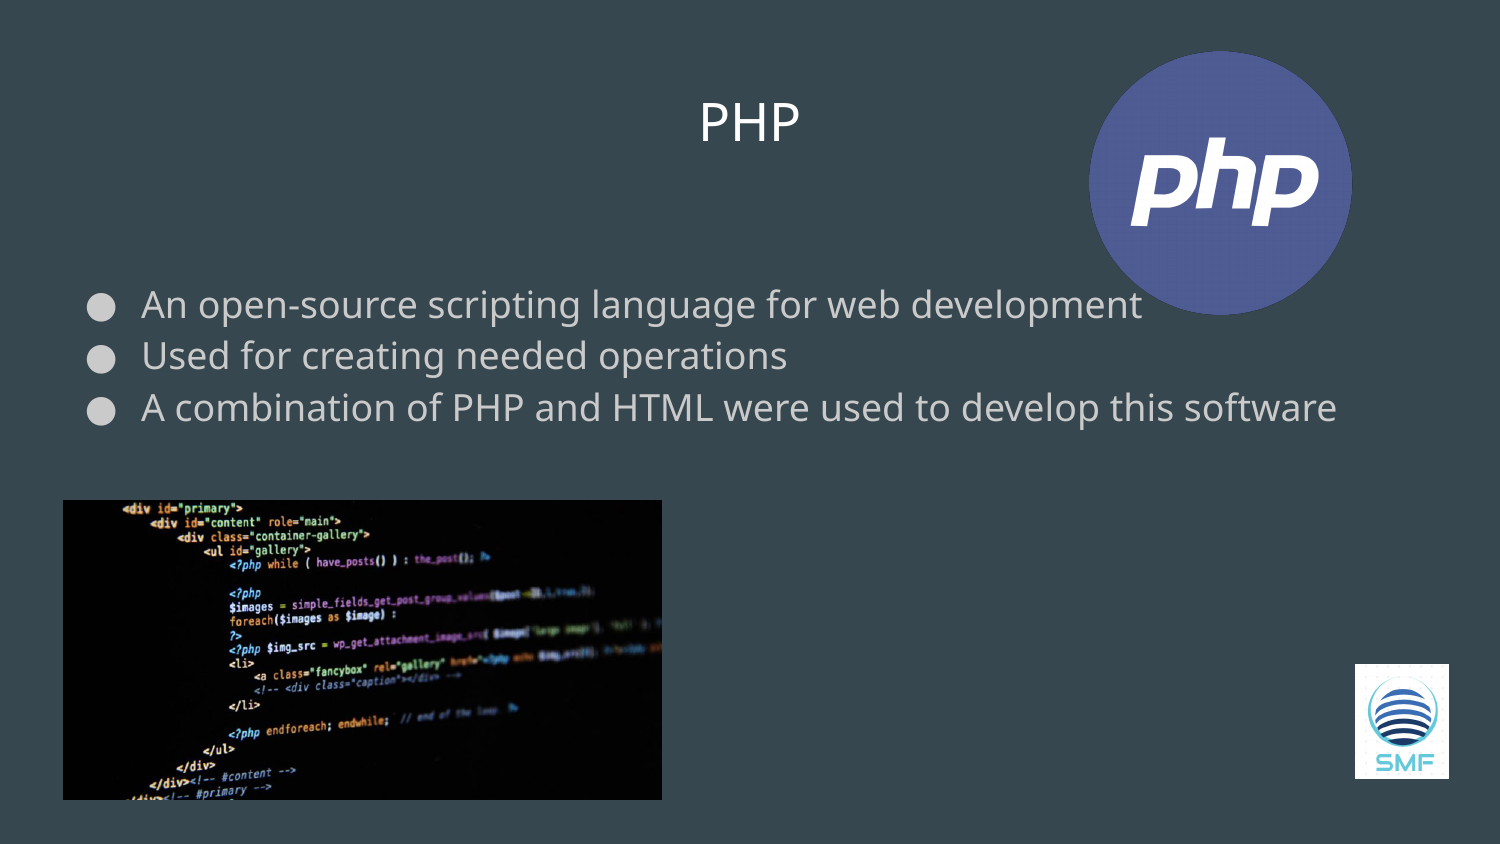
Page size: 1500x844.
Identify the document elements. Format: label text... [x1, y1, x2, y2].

picture [63, 500, 663, 800]
picture [1355, 664, 1450, 780]
picture [956, 50, 1484, 315]
title PHP [51, 72, 951, 167]
list An open-source scripting language for web development Used for creating needed operations A combination of PHP and HTML were used to develop this software [51, 189, 1449, 750]
